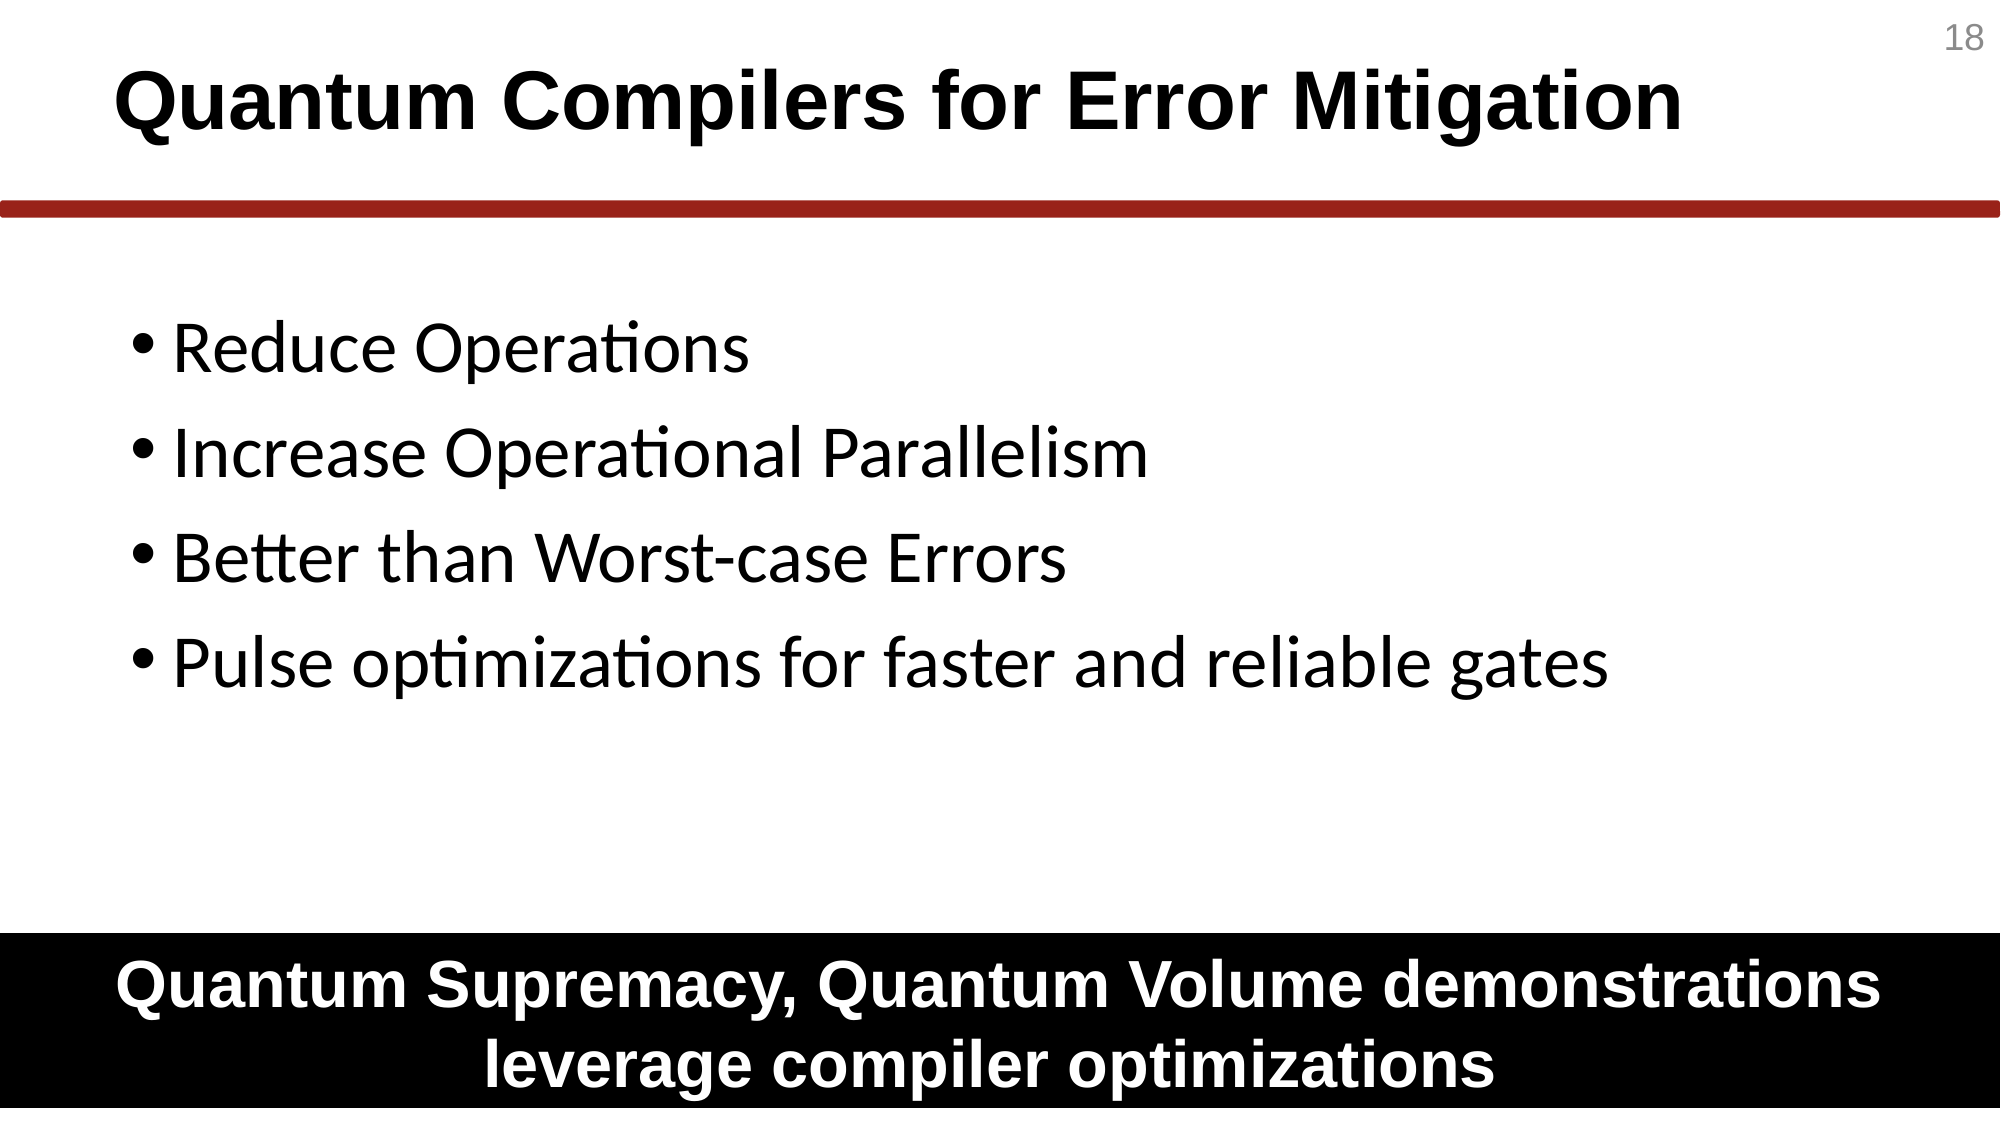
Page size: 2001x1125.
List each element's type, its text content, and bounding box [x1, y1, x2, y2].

text_box Quantum Supremacy, Quantum Volume demonstrations leverage compiler optimizations [0, 933, 2000, 1108]
title Quantum Compilers for Error Mitigation [98, 9, 1767, 197]
slide_number 18 [1920, 0, 2000, 72]
text_box Reduce Operations Increase Operational Parallelism Better than Worst-case Errors Pulse optimizations for faster and reliable gates [115, 289, 1849, 933]
